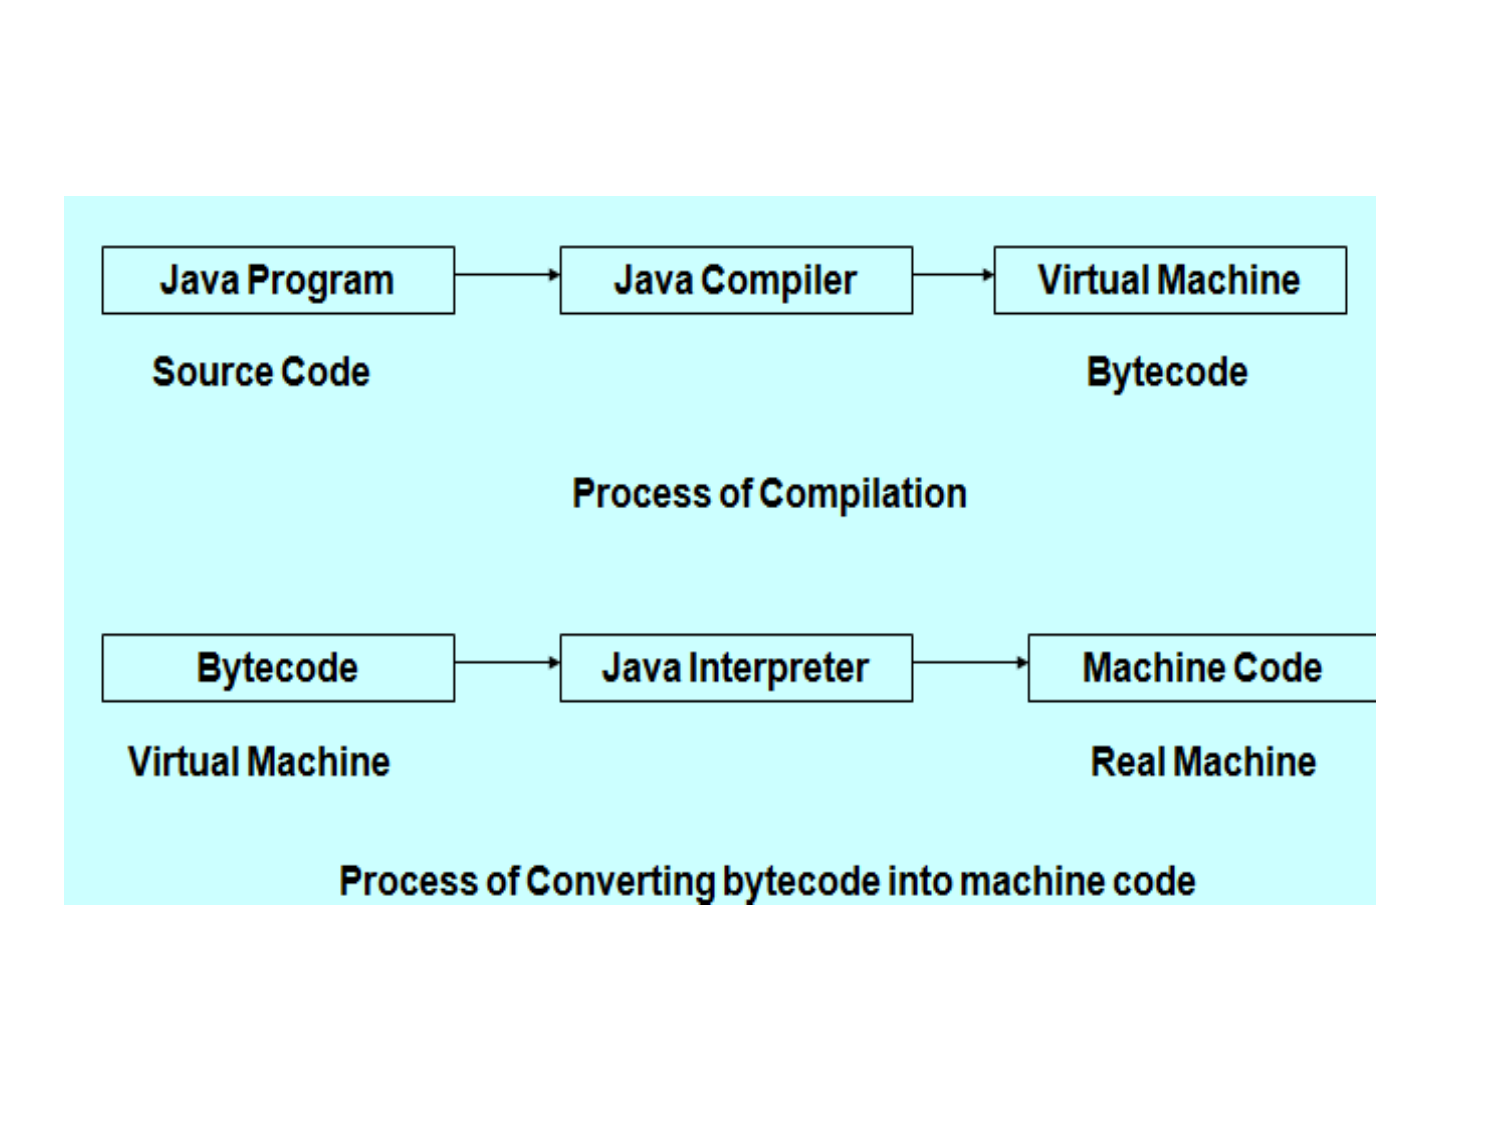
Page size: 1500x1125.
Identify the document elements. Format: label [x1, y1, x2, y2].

picture [64, 196, 1376, 905]
